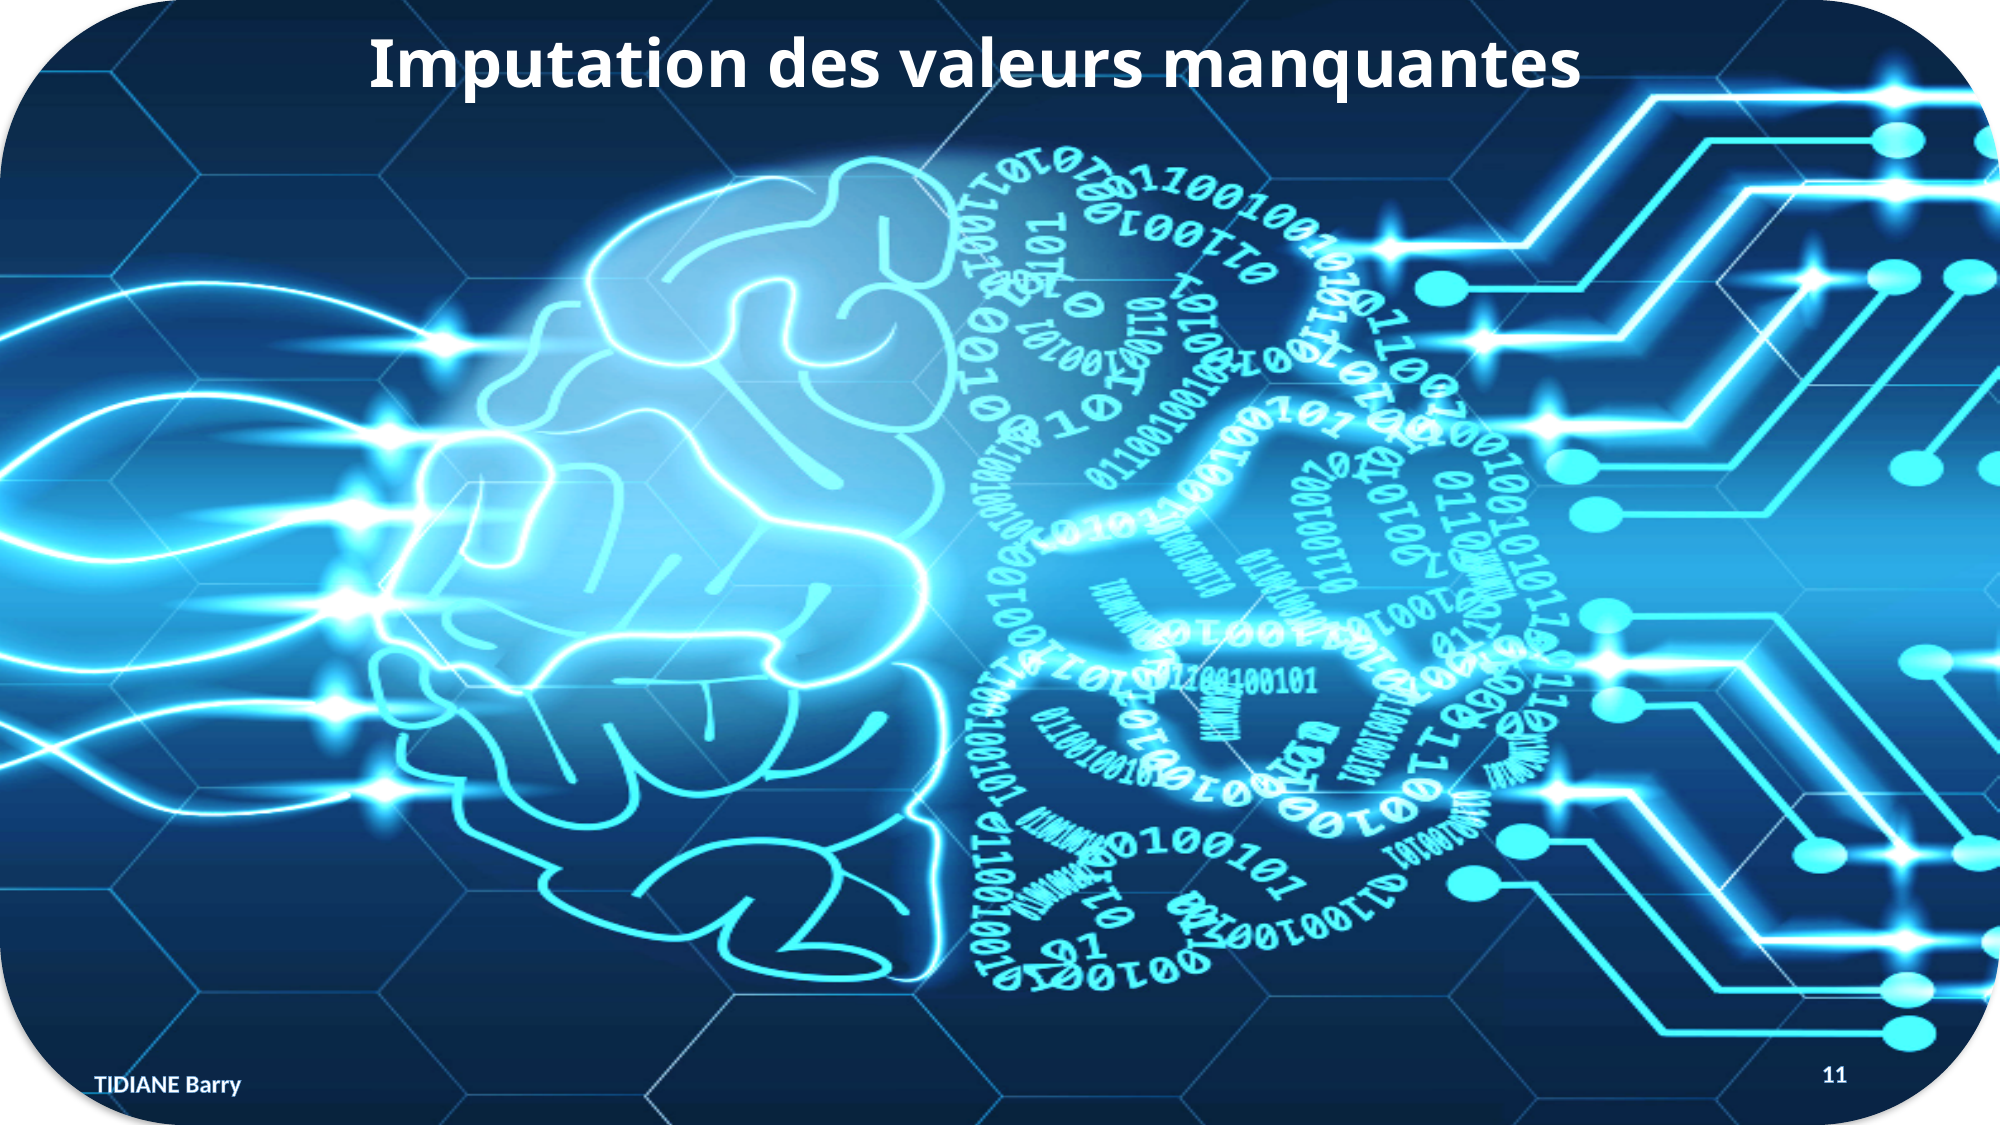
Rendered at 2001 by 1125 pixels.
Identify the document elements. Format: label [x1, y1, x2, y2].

list [0, 0, 2000, 1125]
